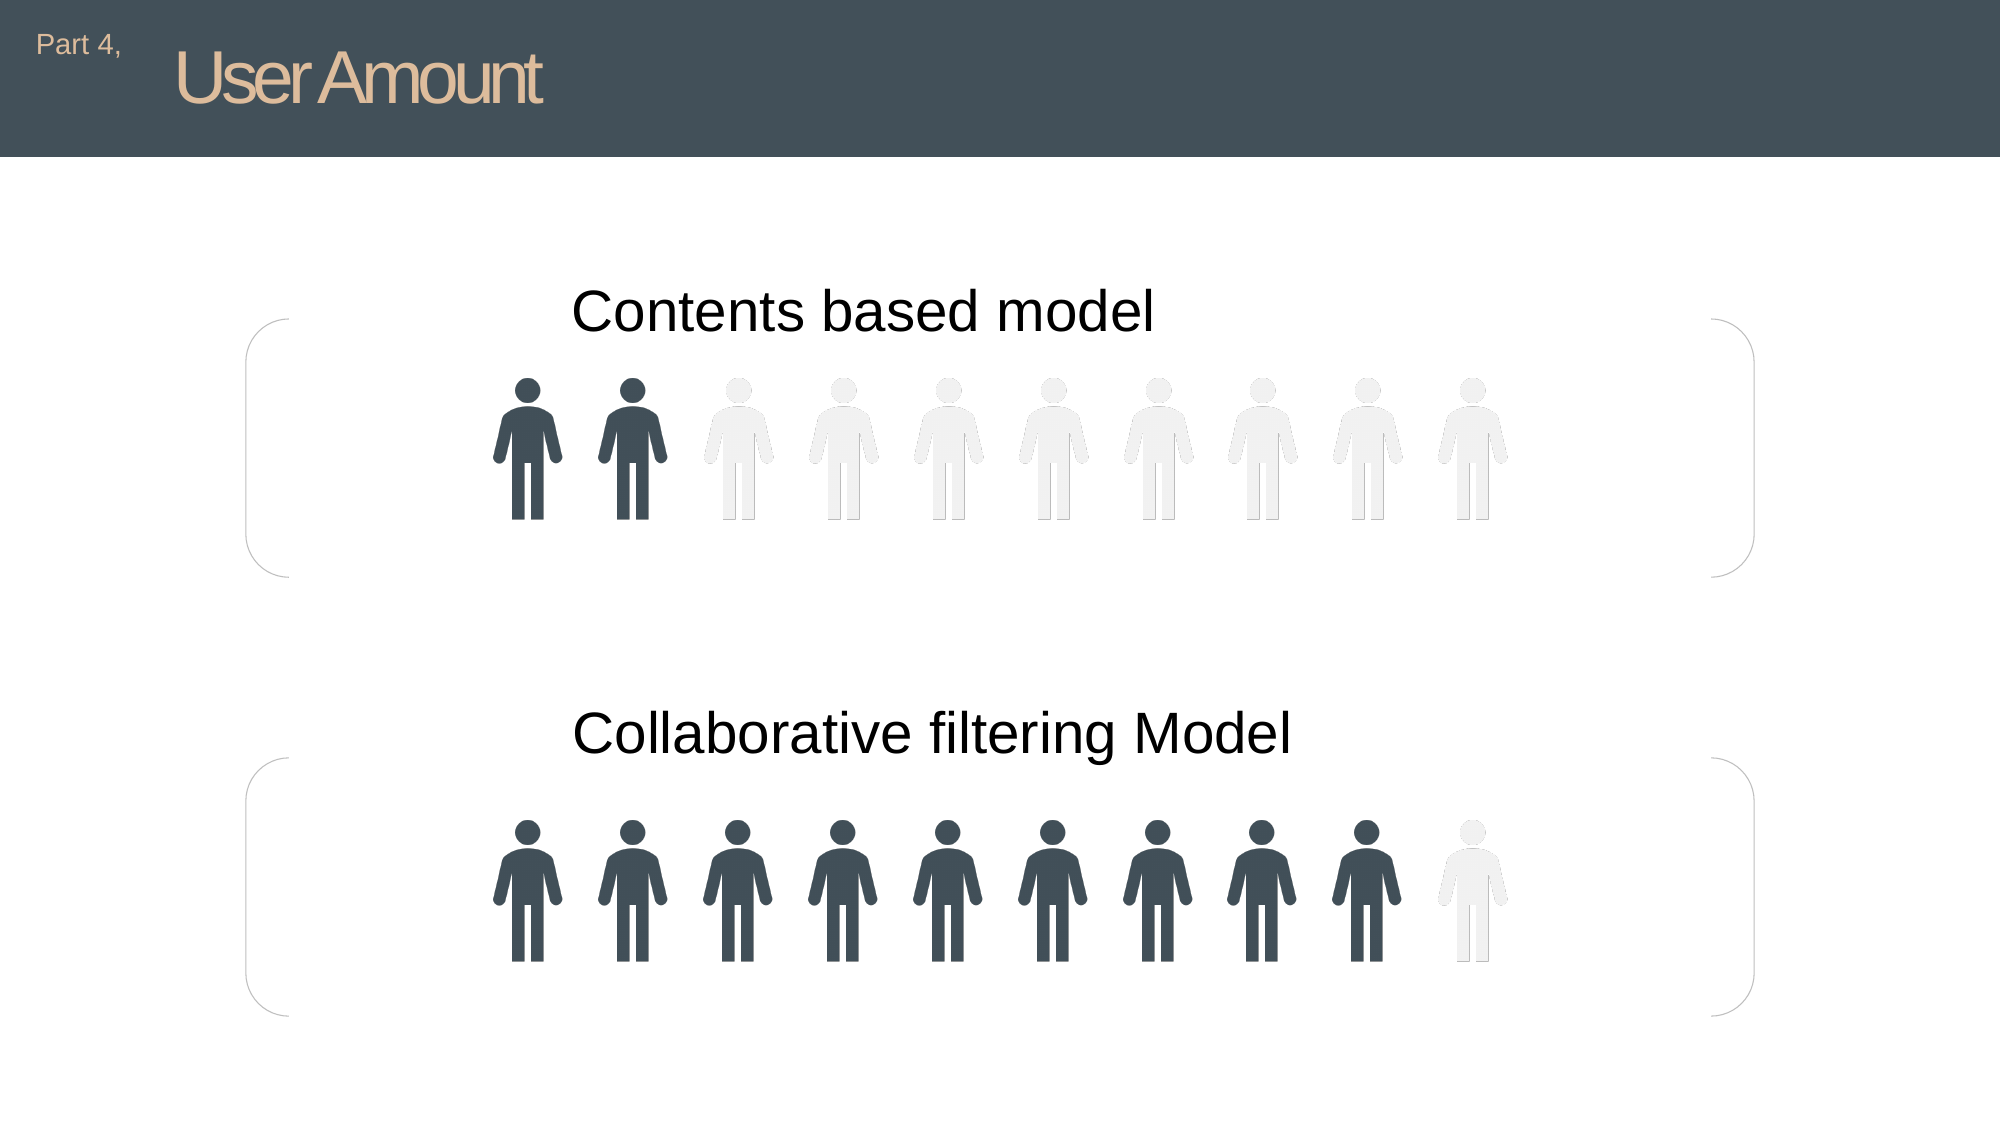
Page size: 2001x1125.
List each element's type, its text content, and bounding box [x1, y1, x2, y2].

picture [452, 373, 1548, 524]
text_box Collaborative filtering Model [557, 687, 1309, 773]
picture [452, 815, 1548, 966]
text_box [245, 757, 1755, 1017]
text_box User Amount [158, 20, 834, 126]
text_box [0, 0, 2000, 158]
text_box [245, 318, 1755, 578]
text_box Contents based model [556, 265, 1172, 351]
text_box Part 4, [20, 18, 138, 69]
